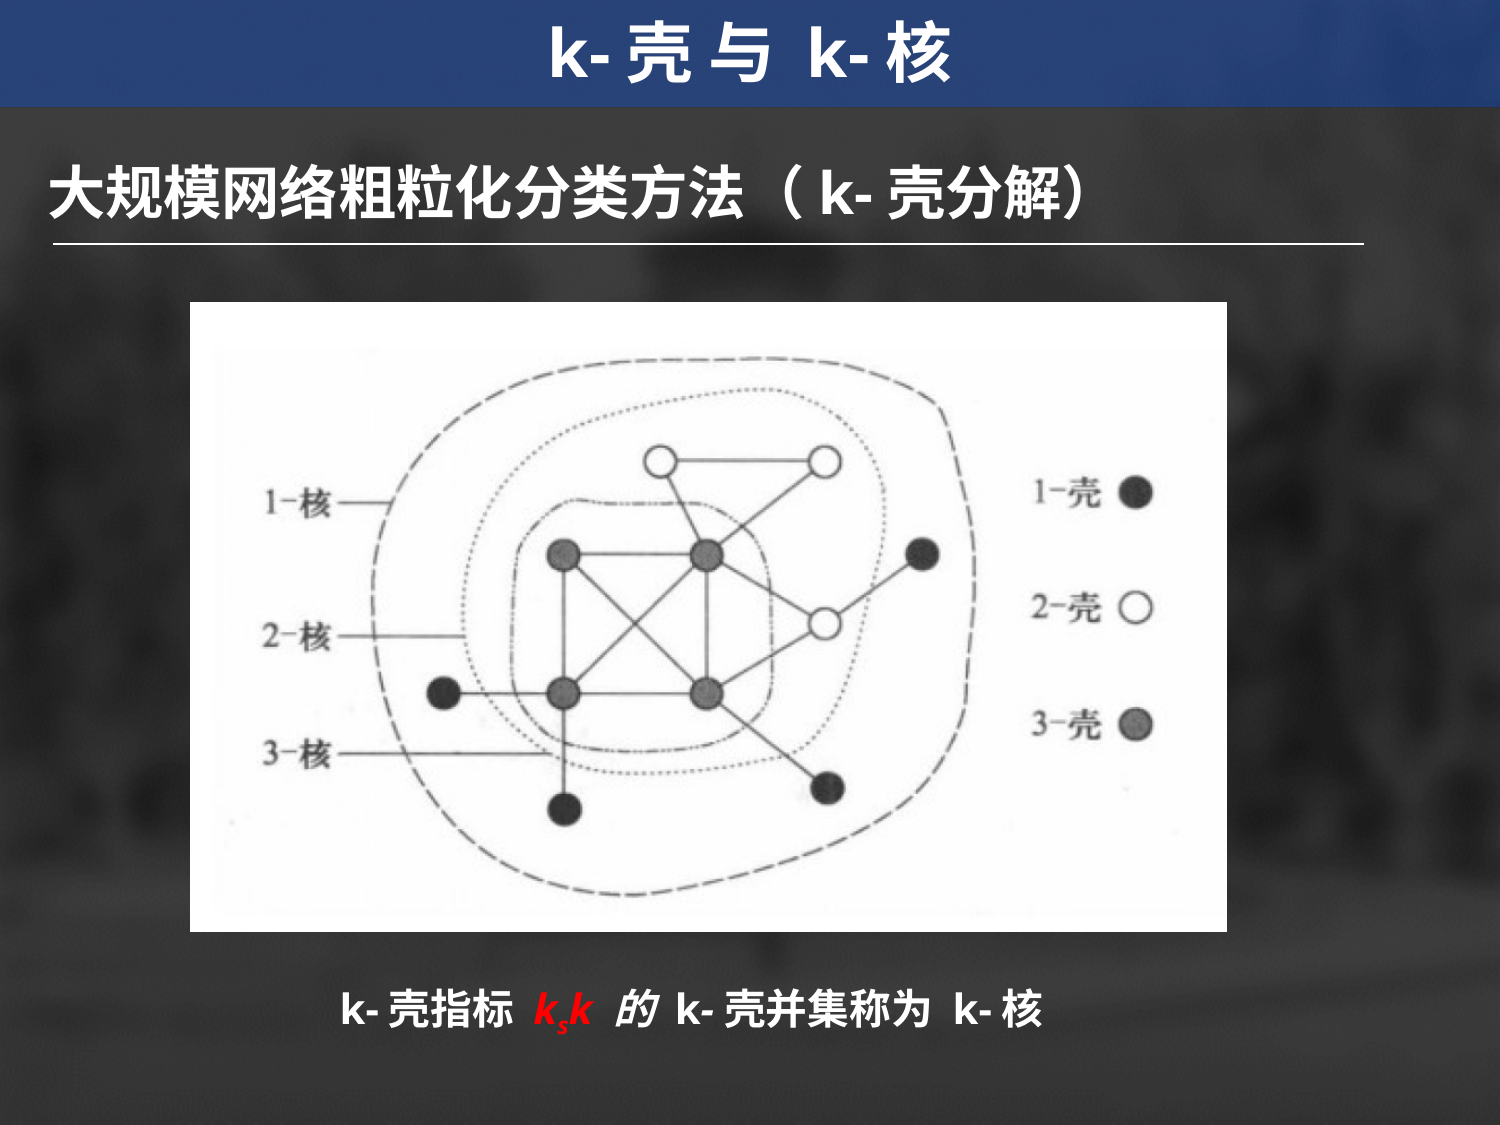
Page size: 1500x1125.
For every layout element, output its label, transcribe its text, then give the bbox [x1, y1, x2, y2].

text_box [0, 105, 1500, 1125]
text_box 大规模网络粗粒化分类方法（k-壳分解） [32, 149, 1135, 234]
picture [190, 302, 1227, 932]
text_box k-壳 与 k-核 [0, 0, 1500, 105]
